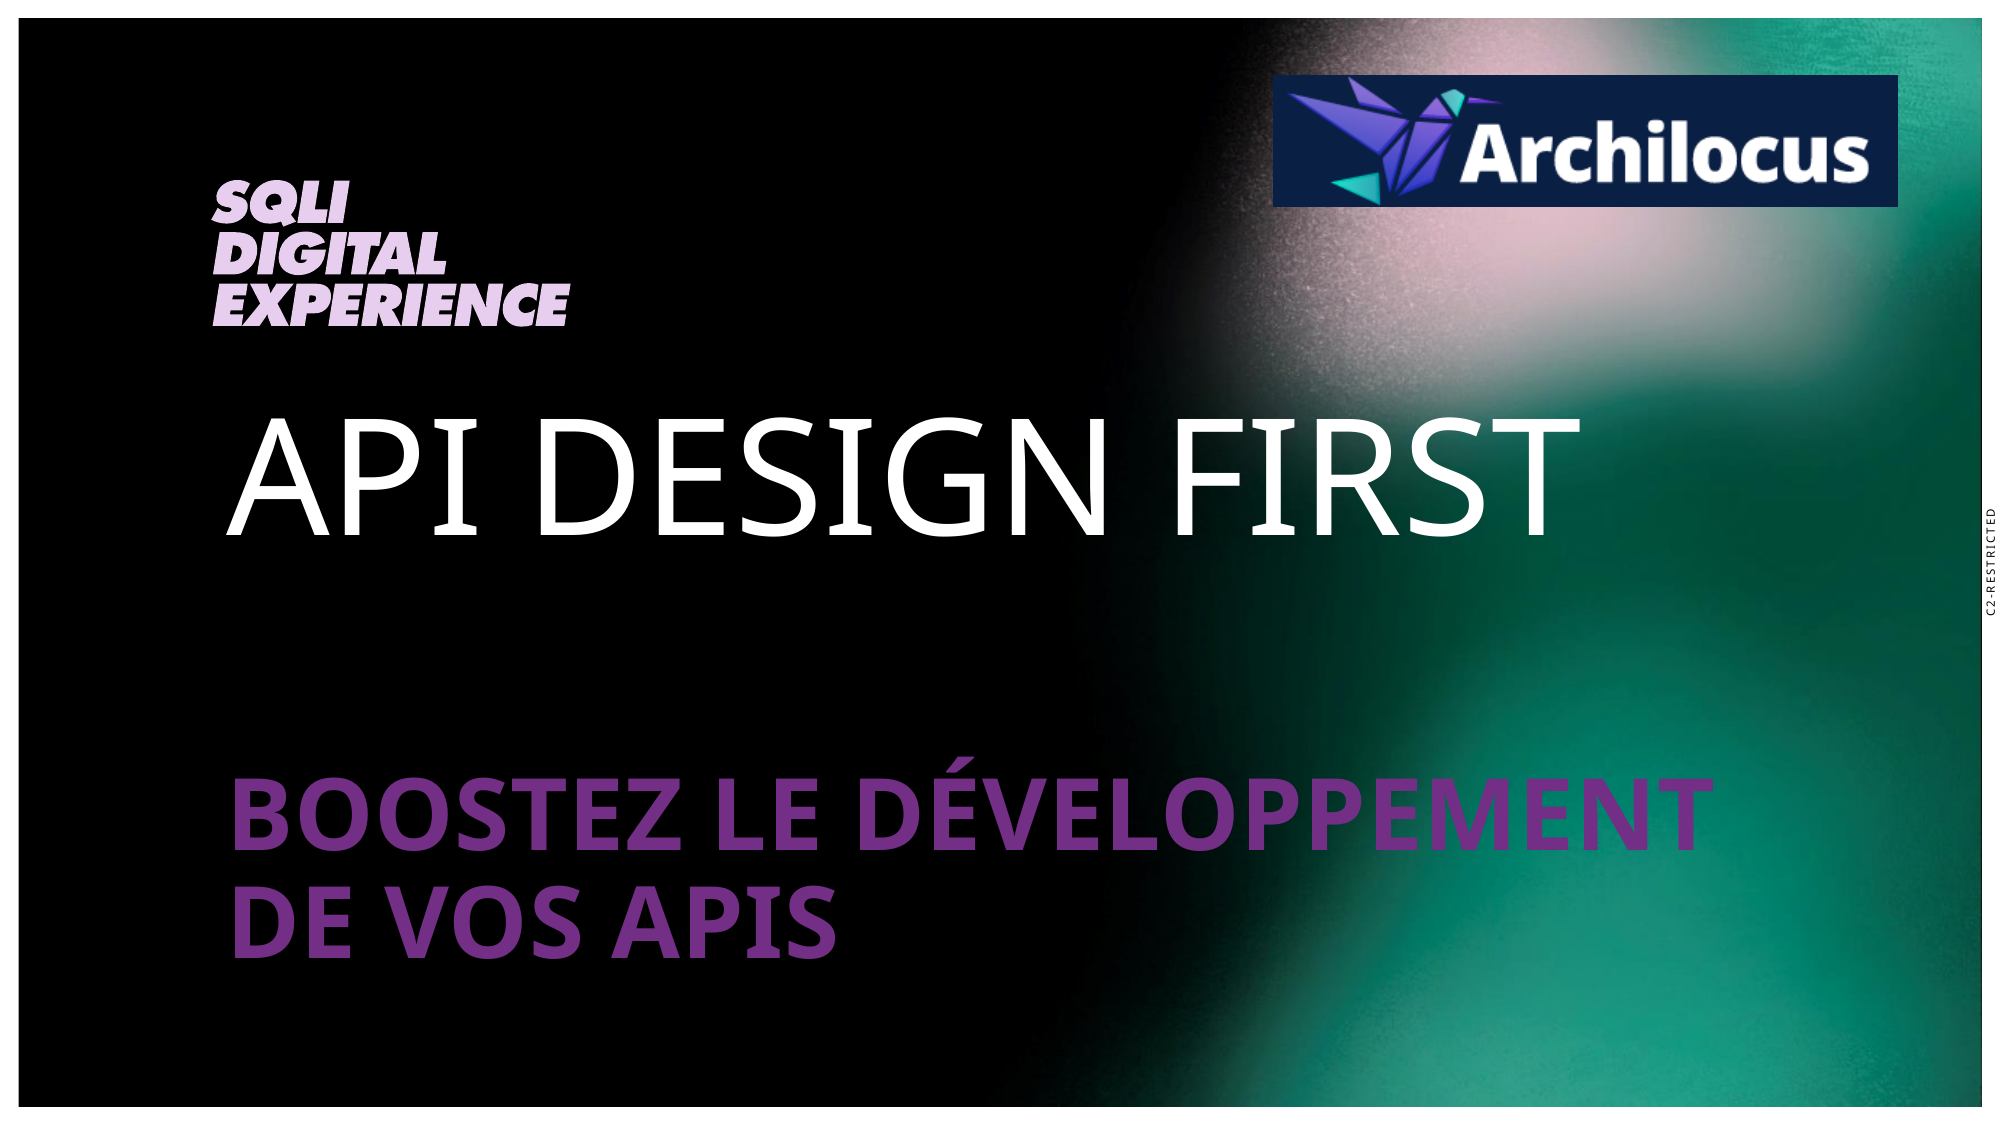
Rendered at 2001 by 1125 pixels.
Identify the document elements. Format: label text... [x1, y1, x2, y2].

text_box API Design FiRST Boostez le développement de vos APIs [211, 403, 1798, 557]
picture [18, 18, 1982, 1107]
